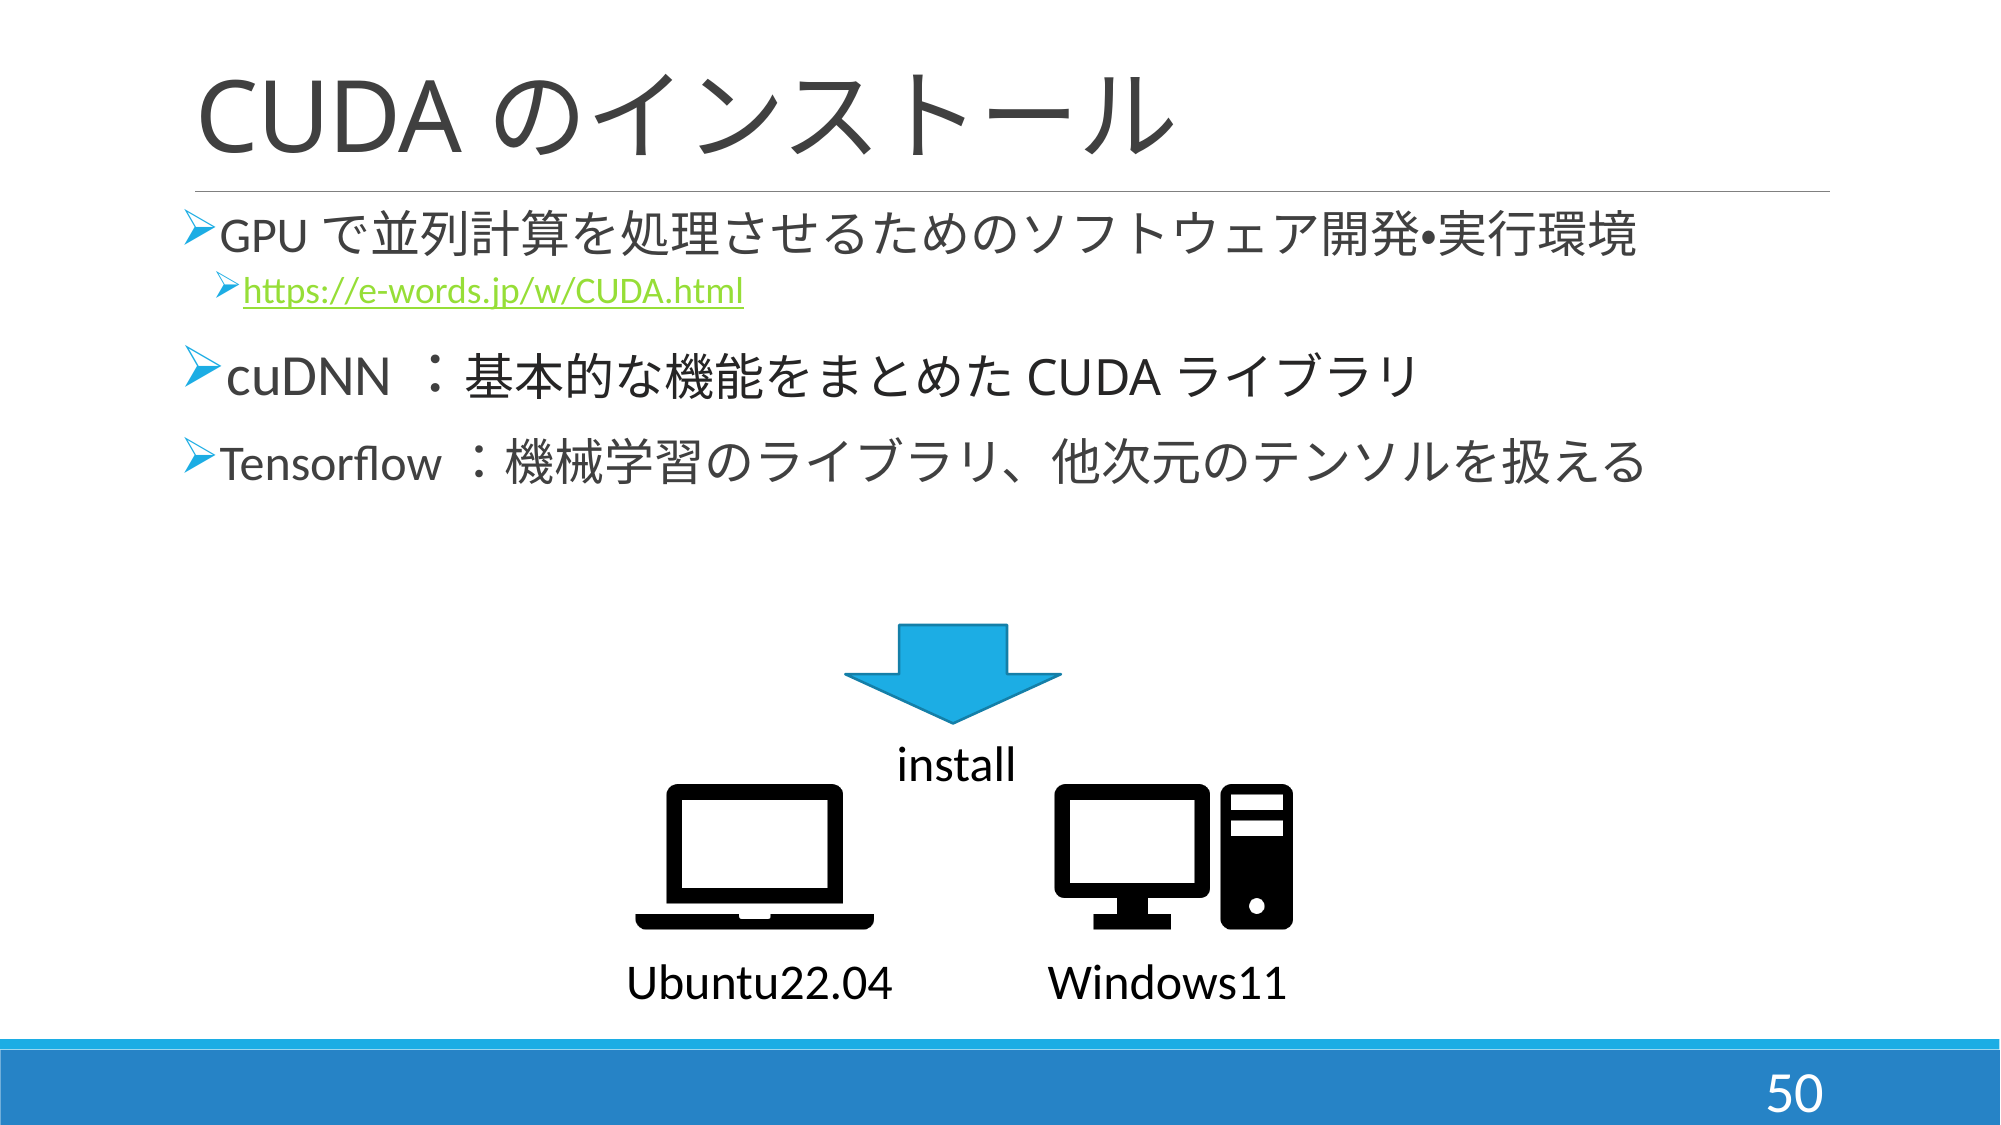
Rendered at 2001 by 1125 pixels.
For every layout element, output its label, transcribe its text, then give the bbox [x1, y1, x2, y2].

slide_number 50 [1624, 1059, 1840, 1120]
text_box install [881, 723, 1218, 799]
text_box Ubuntu22.04 [611, 942, 948, 1018]
list GPUで並列計算を処理させるためのソフトウェア開発・実行環境 https://e-words.jp/w/CUDA.html cuDNN：基本的な機能をまとめたCUDAライブラリ Tensorflow：機械学習のライブラリ、他次元のテンソルを扱える [180, 201, 1830, 1010]
picture [629, 731, 879, 981]
title CUDAのインストール [180, 47, 1830, 181]
text_box Windows11 [1032, 942, 1369, 1018]
picture [1049, 731, 1299, 981]
text_box [844, 623, 1063, 723]
